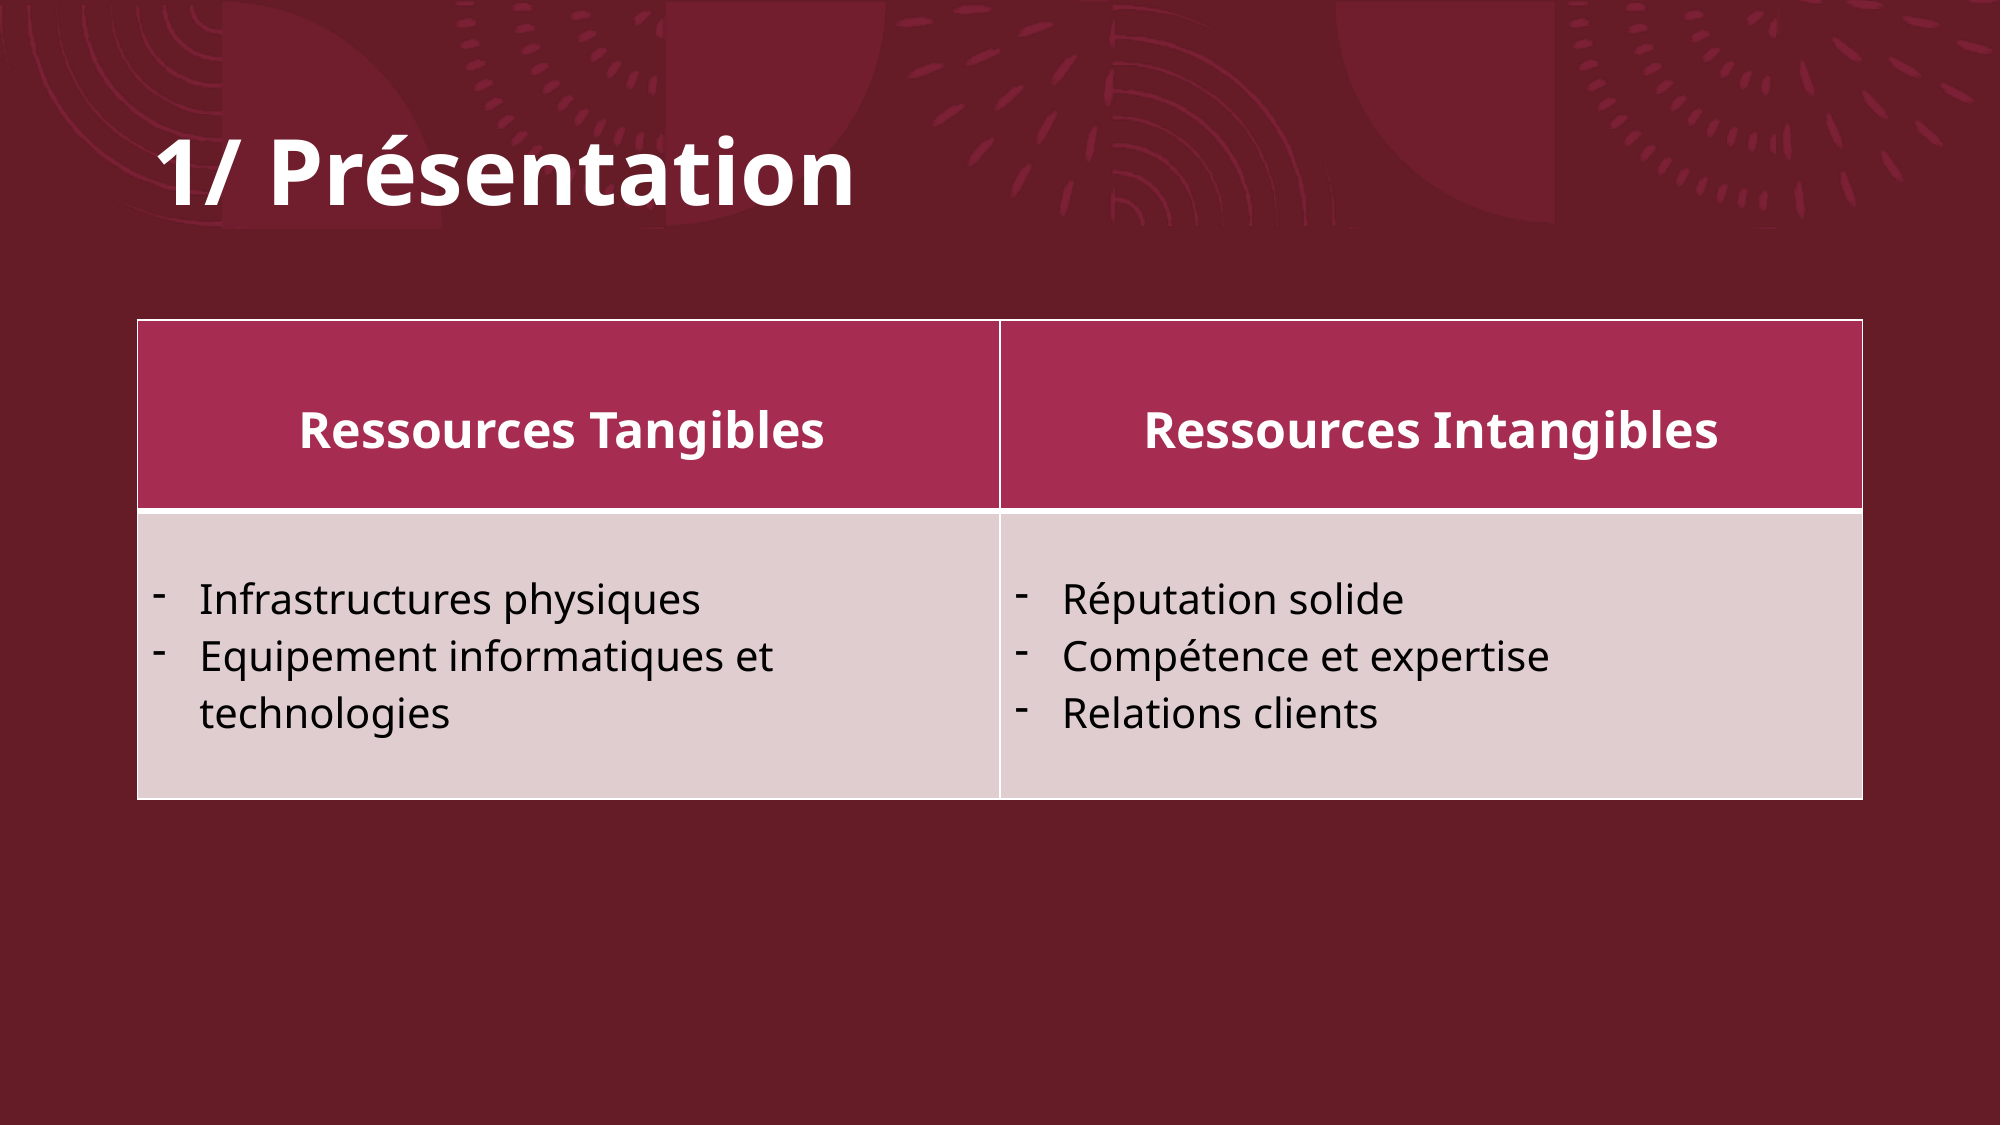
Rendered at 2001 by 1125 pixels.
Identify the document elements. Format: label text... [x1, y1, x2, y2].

title 1/ Présentation [137, 60, 1863, 278]
table_cell Réputation solide Compétence et expertise Relations clients [1001, 514, 1862, 798]
table_cell Infrastructures physiques Equipement informatiques et technologies [138, 514, 999, 798]
table_header Ressources Tangibles [138, 321, 999, 508]
table_header Ressources Intangibles [1001, 321, 1862, 508]
